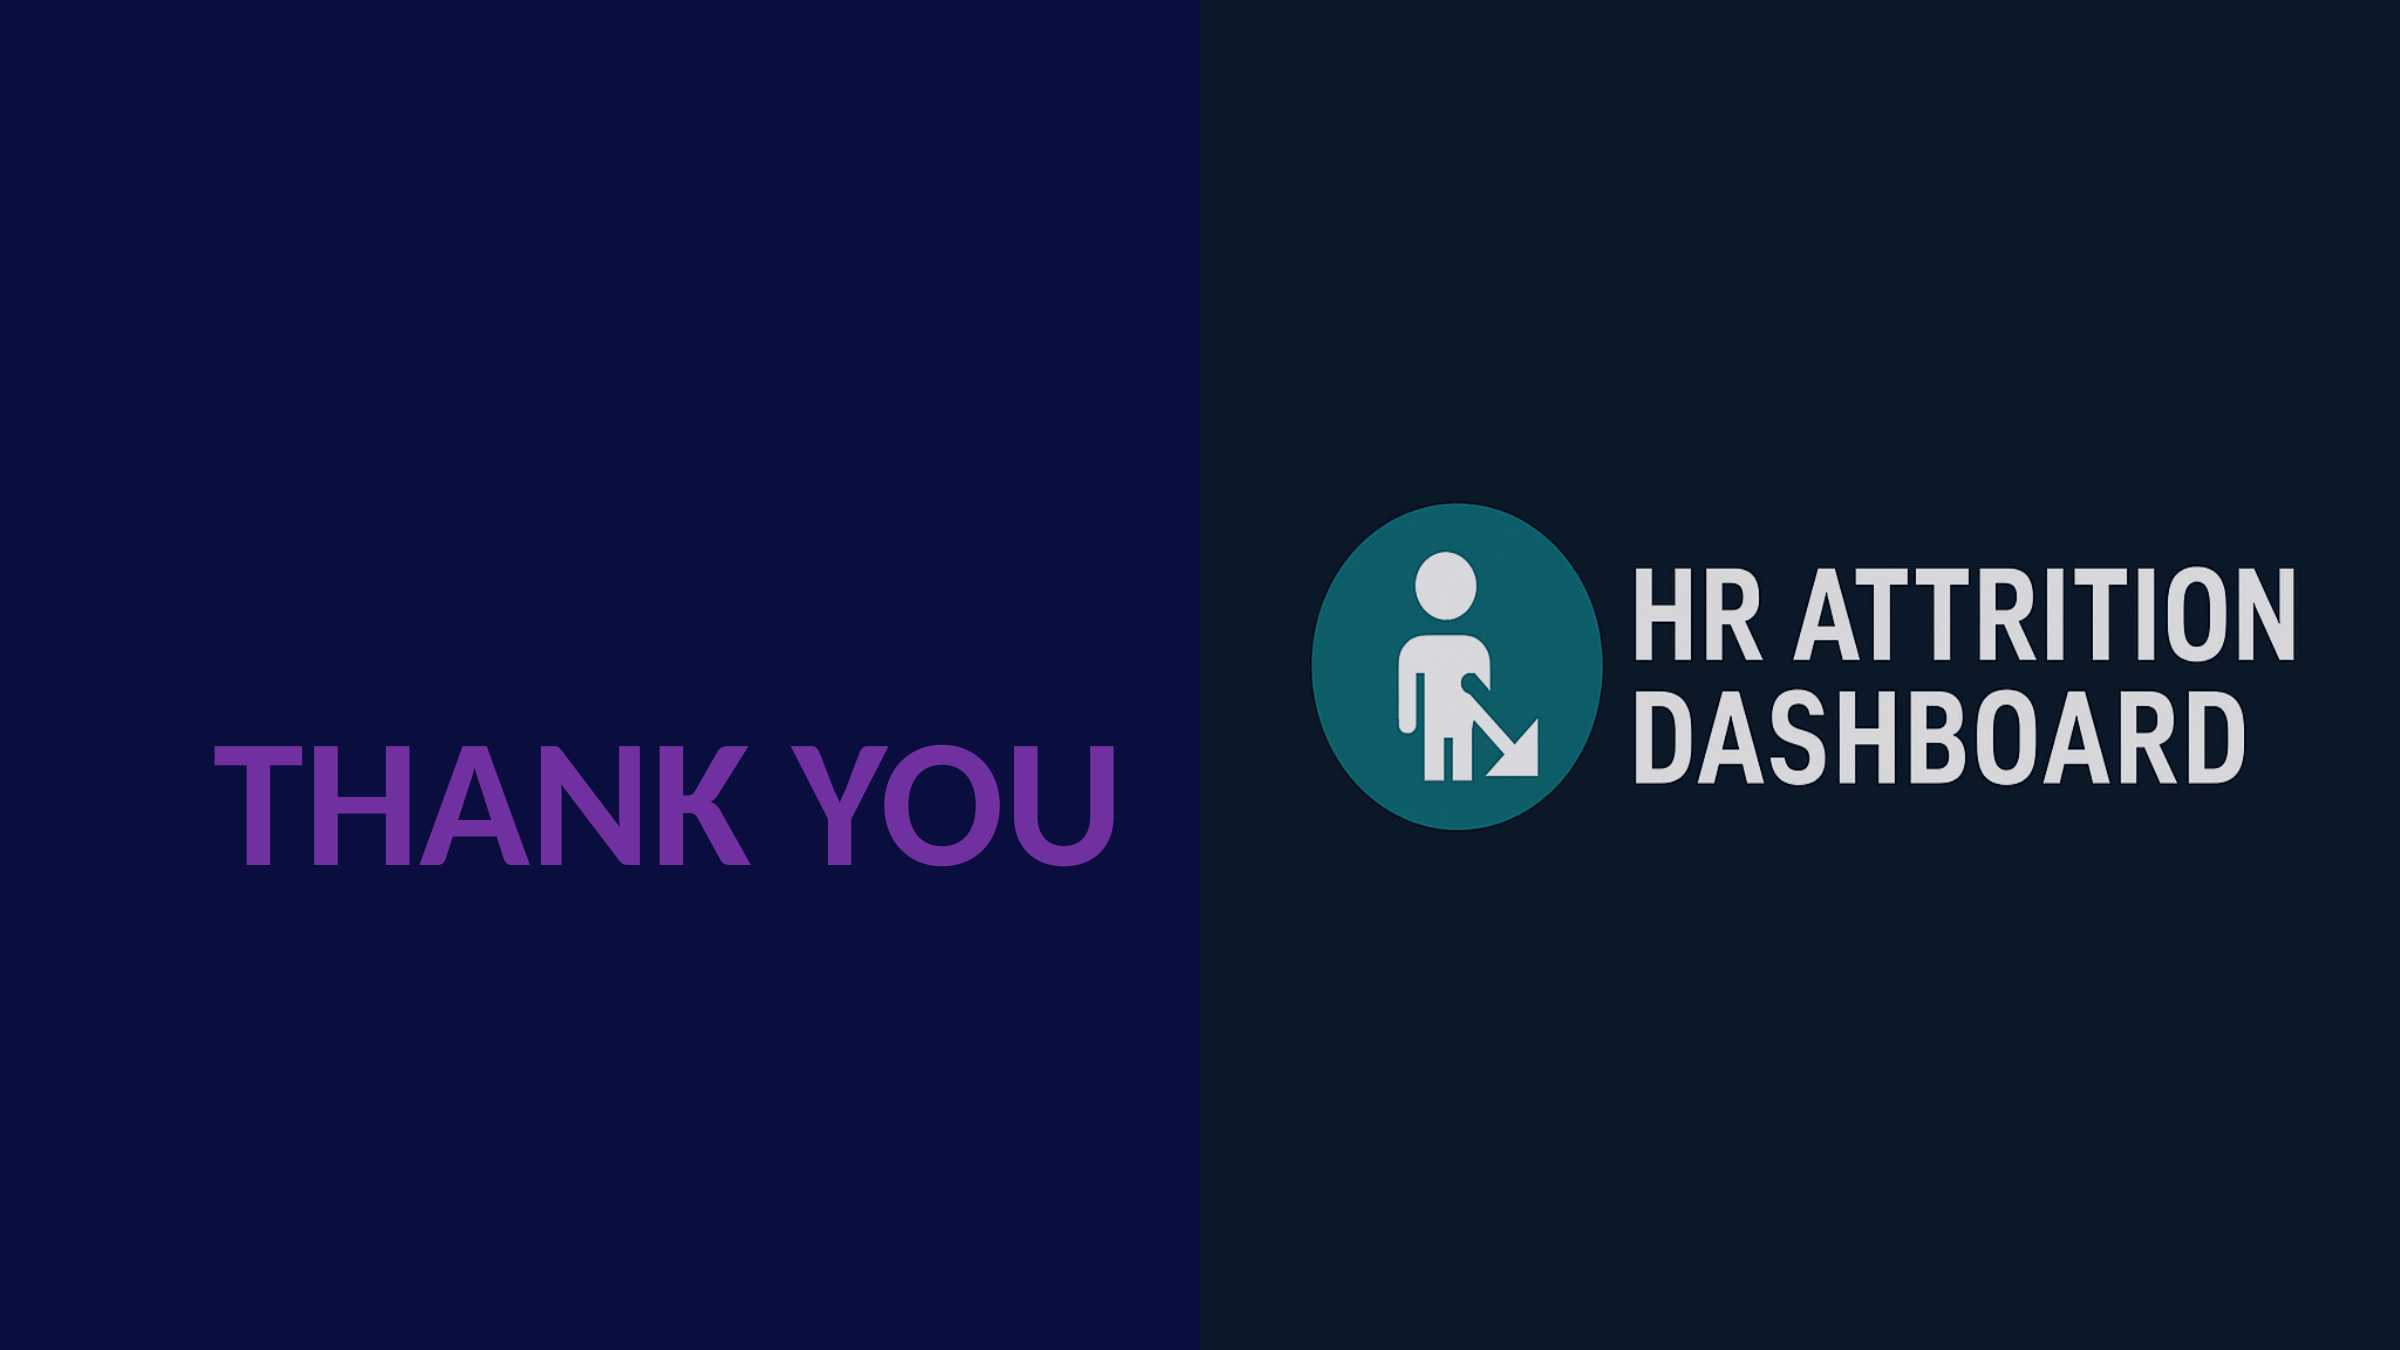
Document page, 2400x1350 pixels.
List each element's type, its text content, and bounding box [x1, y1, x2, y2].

text_box THANK YOU [198, 674, 1141, 910]
picture [1199, 0, 2400, 1350]
